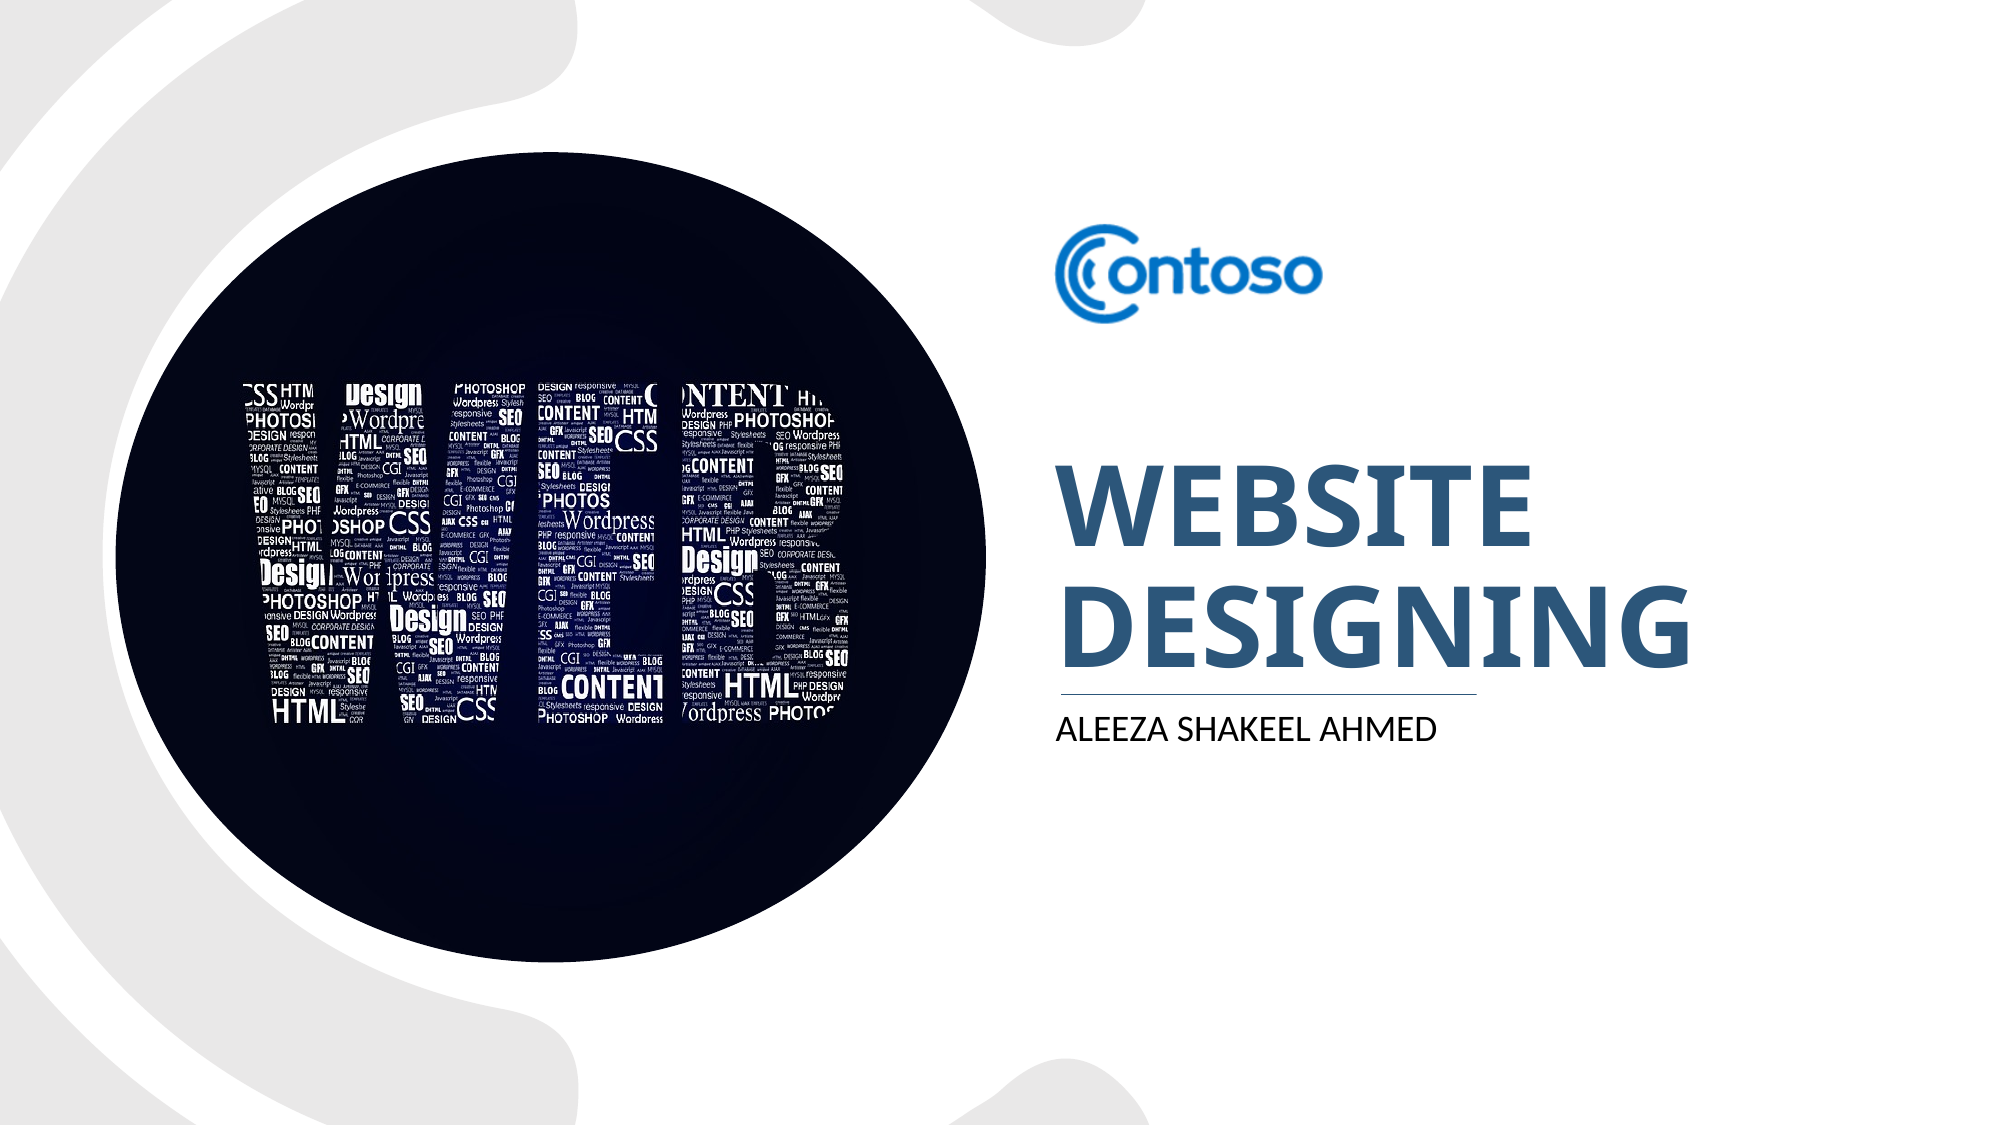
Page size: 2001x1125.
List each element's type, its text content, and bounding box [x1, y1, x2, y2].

picture [1045, 215, 1332, 326]
title Website Designing [1040, 356, 1885, 700]
picture [115, 152, 986, 963]
subtitle Aleeza Shakeel Ahmed [1040, 702, 1885, 785]
